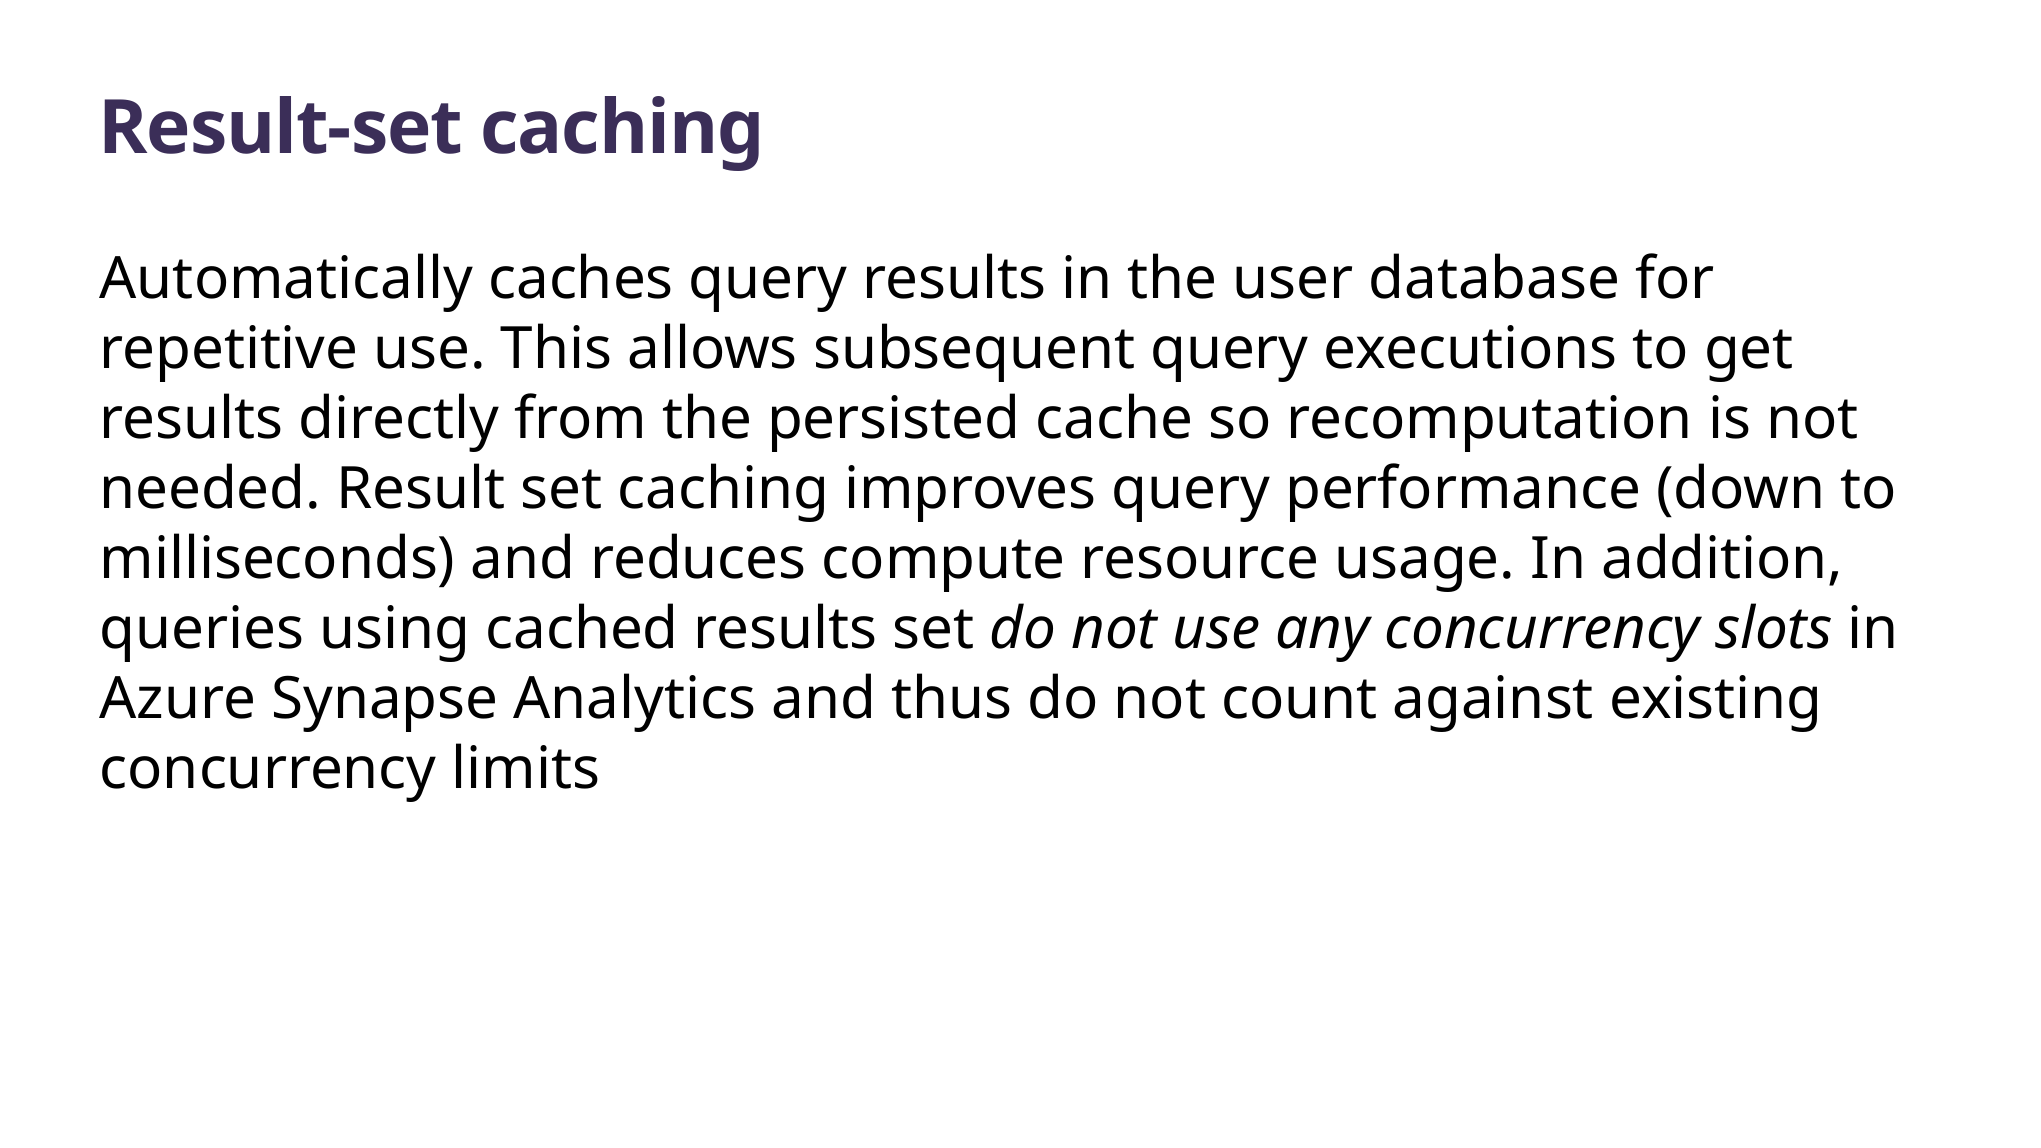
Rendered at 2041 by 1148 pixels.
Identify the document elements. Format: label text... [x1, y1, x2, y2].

title Result-set caching [98, 76, 1943, 271]
list Automatically caches query results in the user database for repetitive use. This allows subsequent query executions to get results directly from the persisted cache so recomputation is not needed. Result set caching improves query performance (down to milliseconds) and reduces compute resource usage. In addition, queries using cached results set do not use any concurrency slots in Azure Synapse Analytics and thus do not count against existing concurrency limits [97, 240, 1942, 735]
